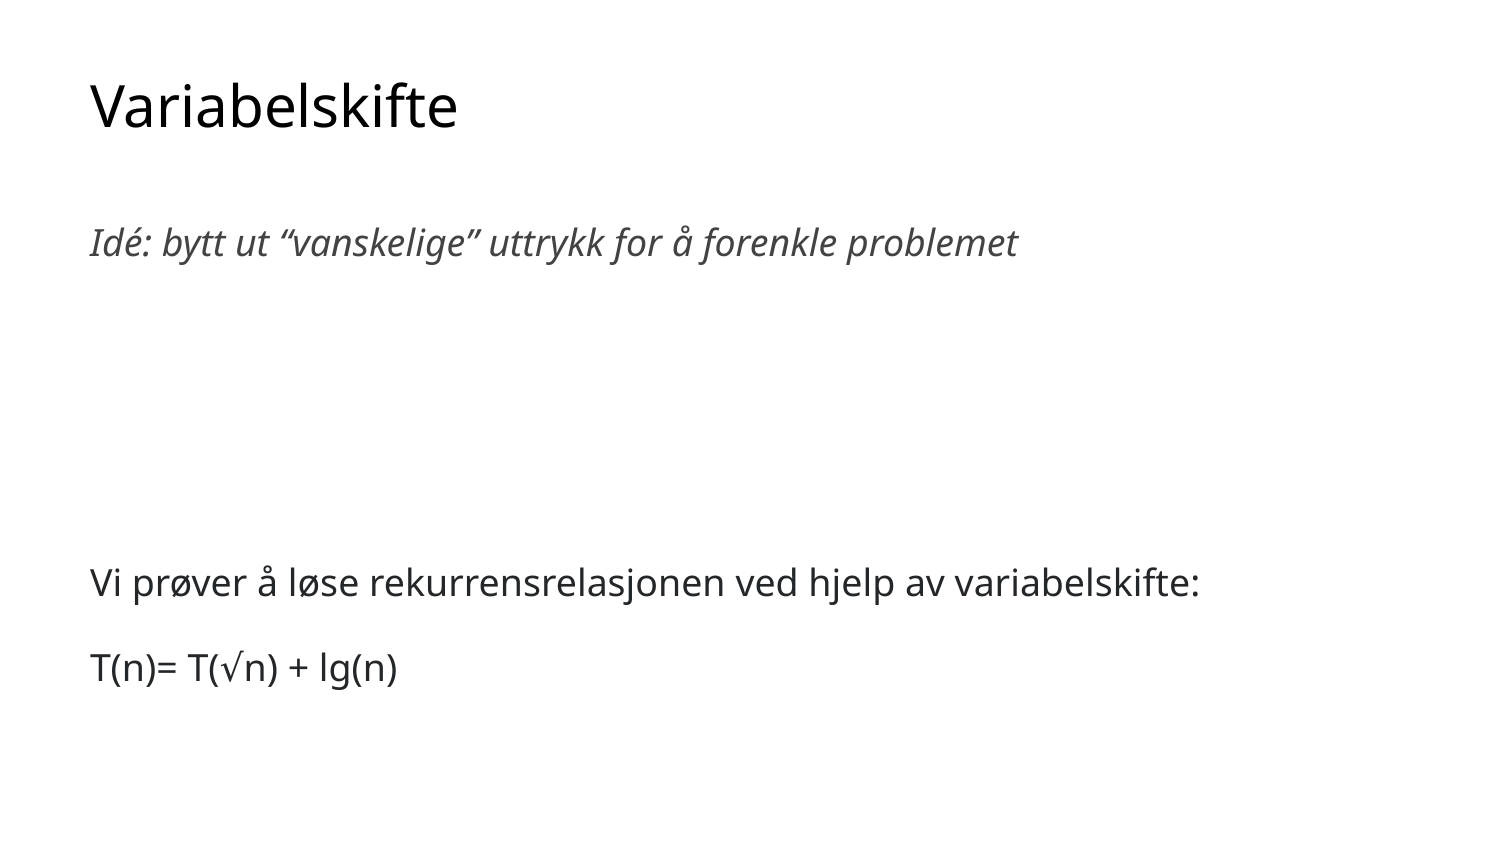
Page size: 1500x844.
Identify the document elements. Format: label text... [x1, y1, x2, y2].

list Idé: bytt ut “vanskelige” uttrykk for å forenkle problemet Vi prøver å løse rekurrensrelasjonen ved hjelp av variabelskifte: T(n)= T(√n) + lg(n) [75, 196, 1425, 754]
title Variabelskifte [75, 33, 1425, 175]
